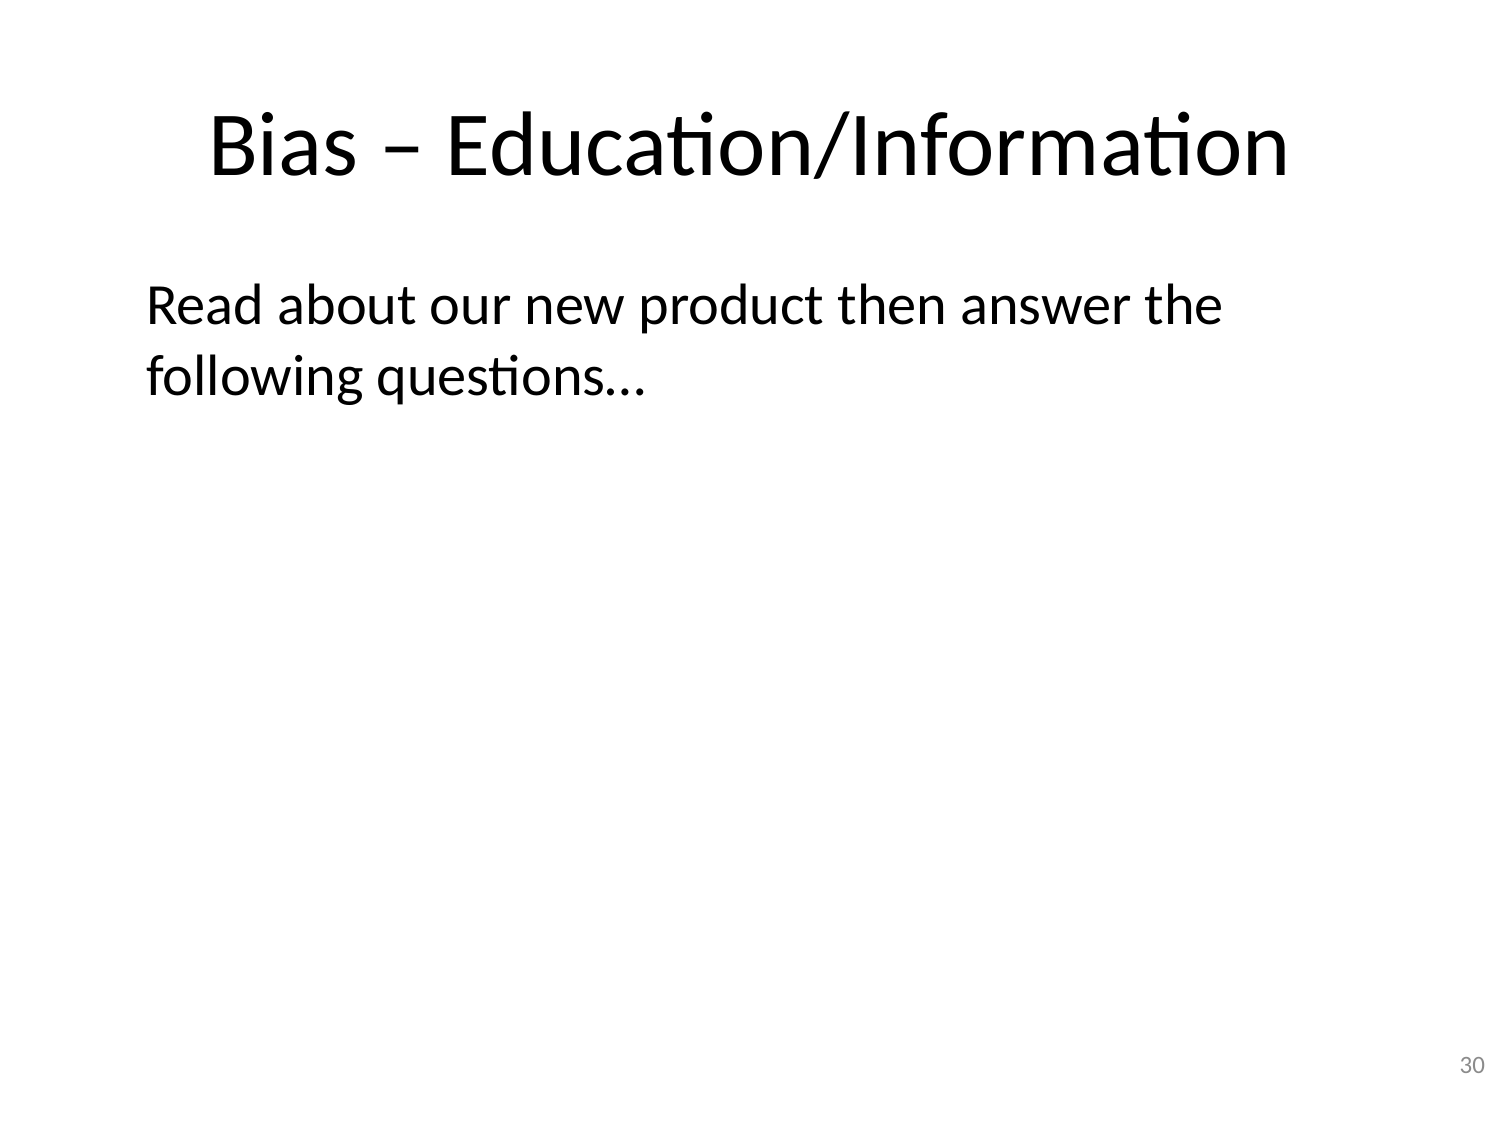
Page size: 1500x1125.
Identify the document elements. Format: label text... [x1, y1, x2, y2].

title Bias – Education/Information [75, 45, 1425, 233]
slide_number 30 [1149, 1024, 1500, 1103]
list Read about our new product then answer the following questions… [75, 249, 1425, 1025]
